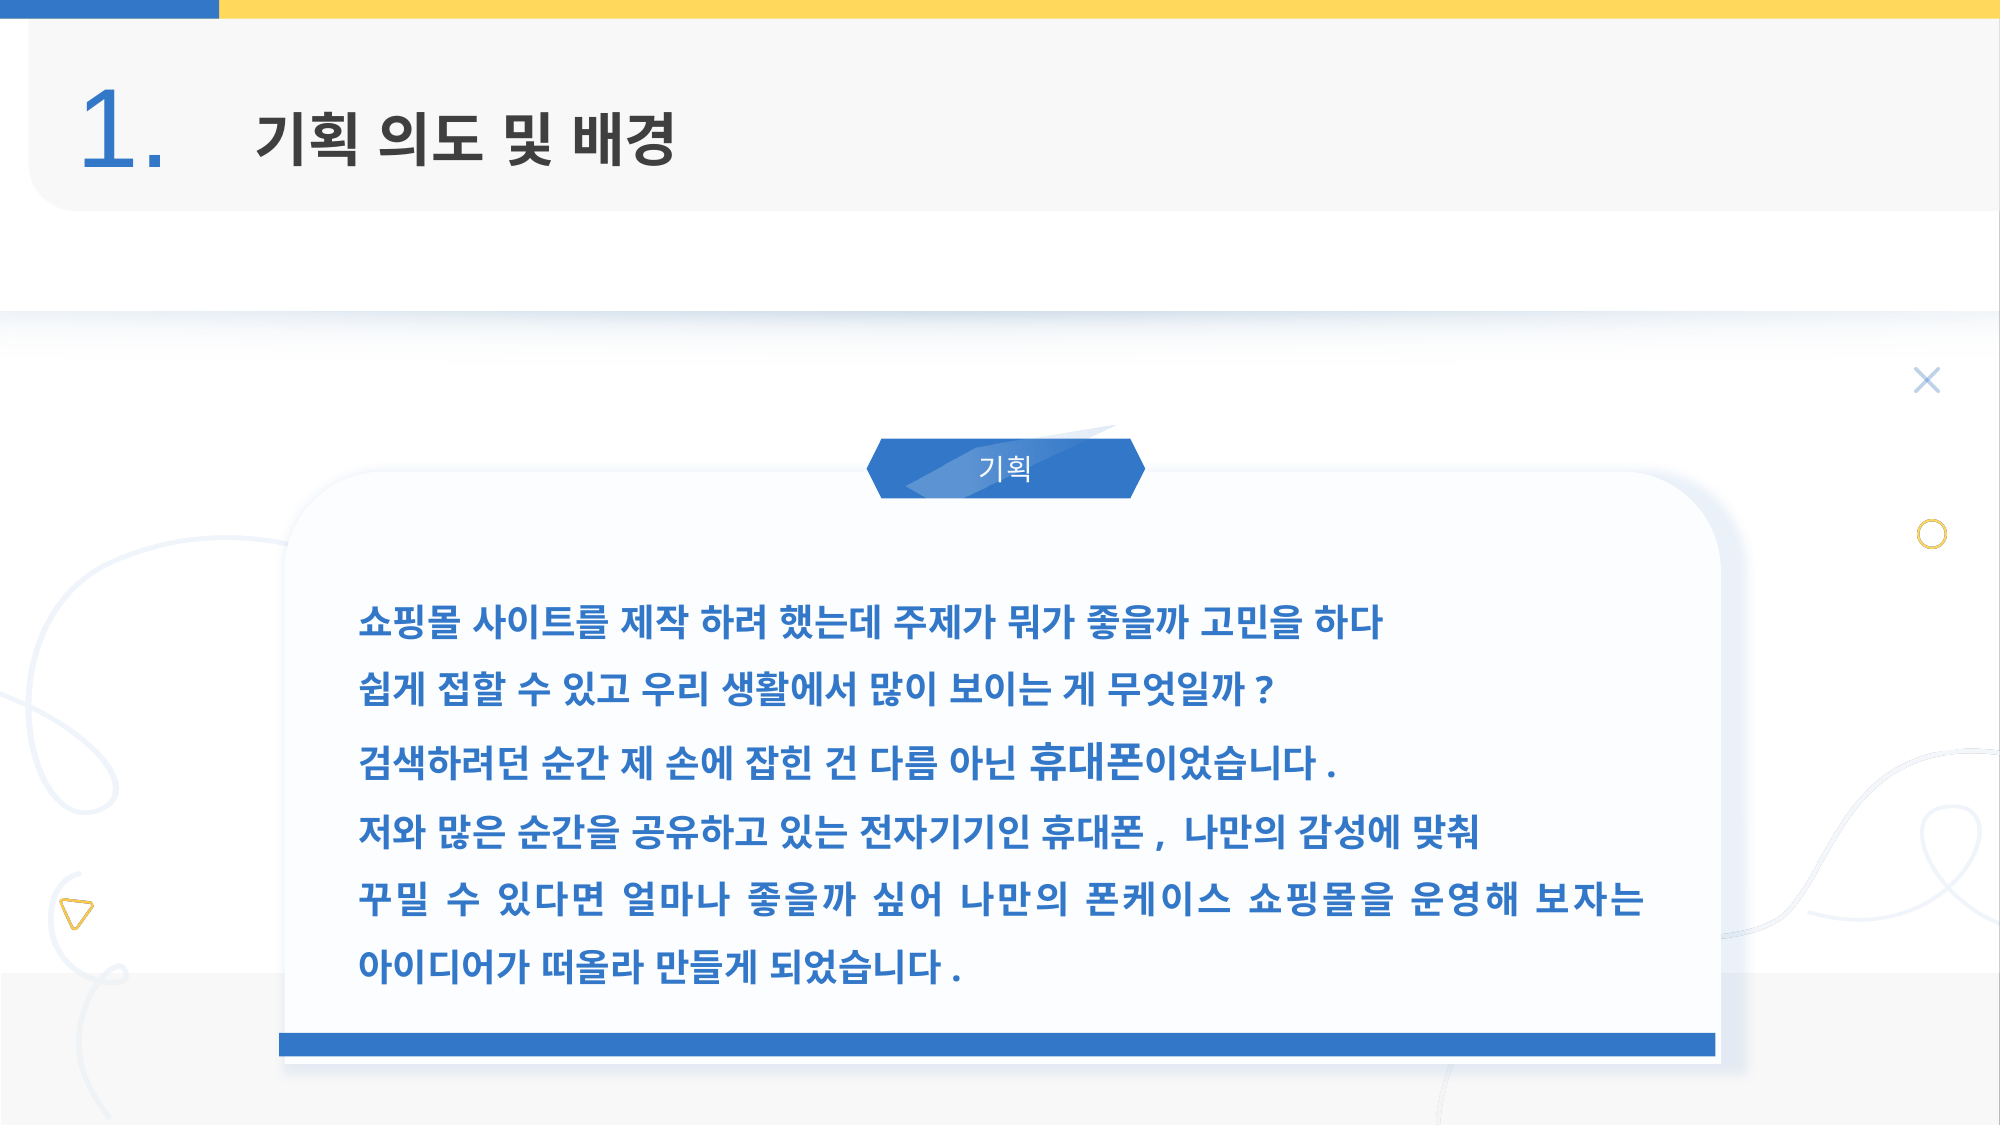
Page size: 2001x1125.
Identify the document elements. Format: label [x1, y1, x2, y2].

text_box [61, 54, 1038, 192]
text_box [278, 434, 1722, 1125]
picture [0, 0, 2001, 1125]
